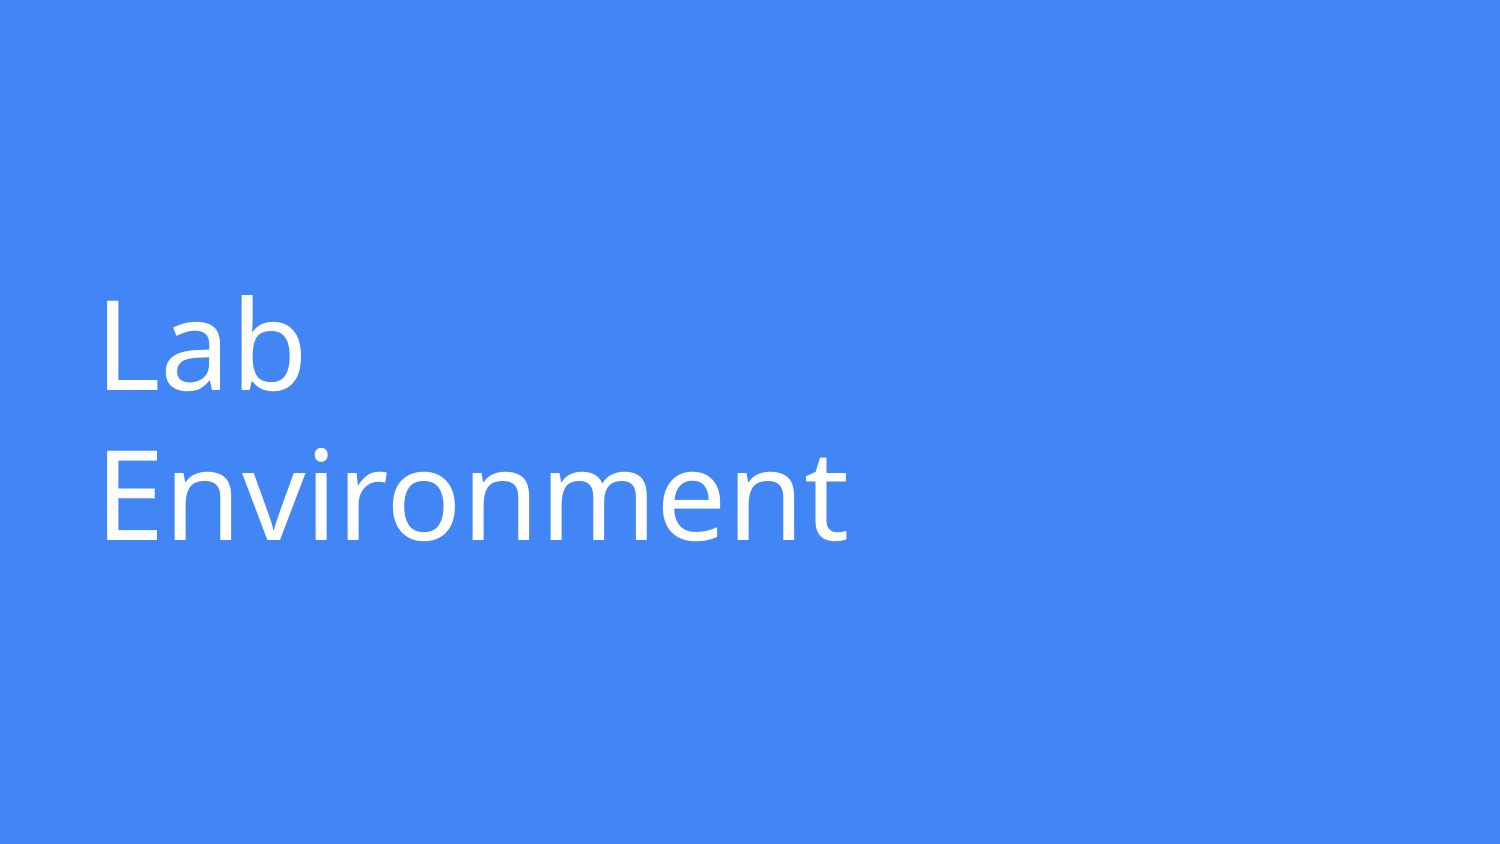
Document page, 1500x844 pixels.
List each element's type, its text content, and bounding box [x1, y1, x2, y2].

title Lab Environment [80, 80, 1102, 752]
